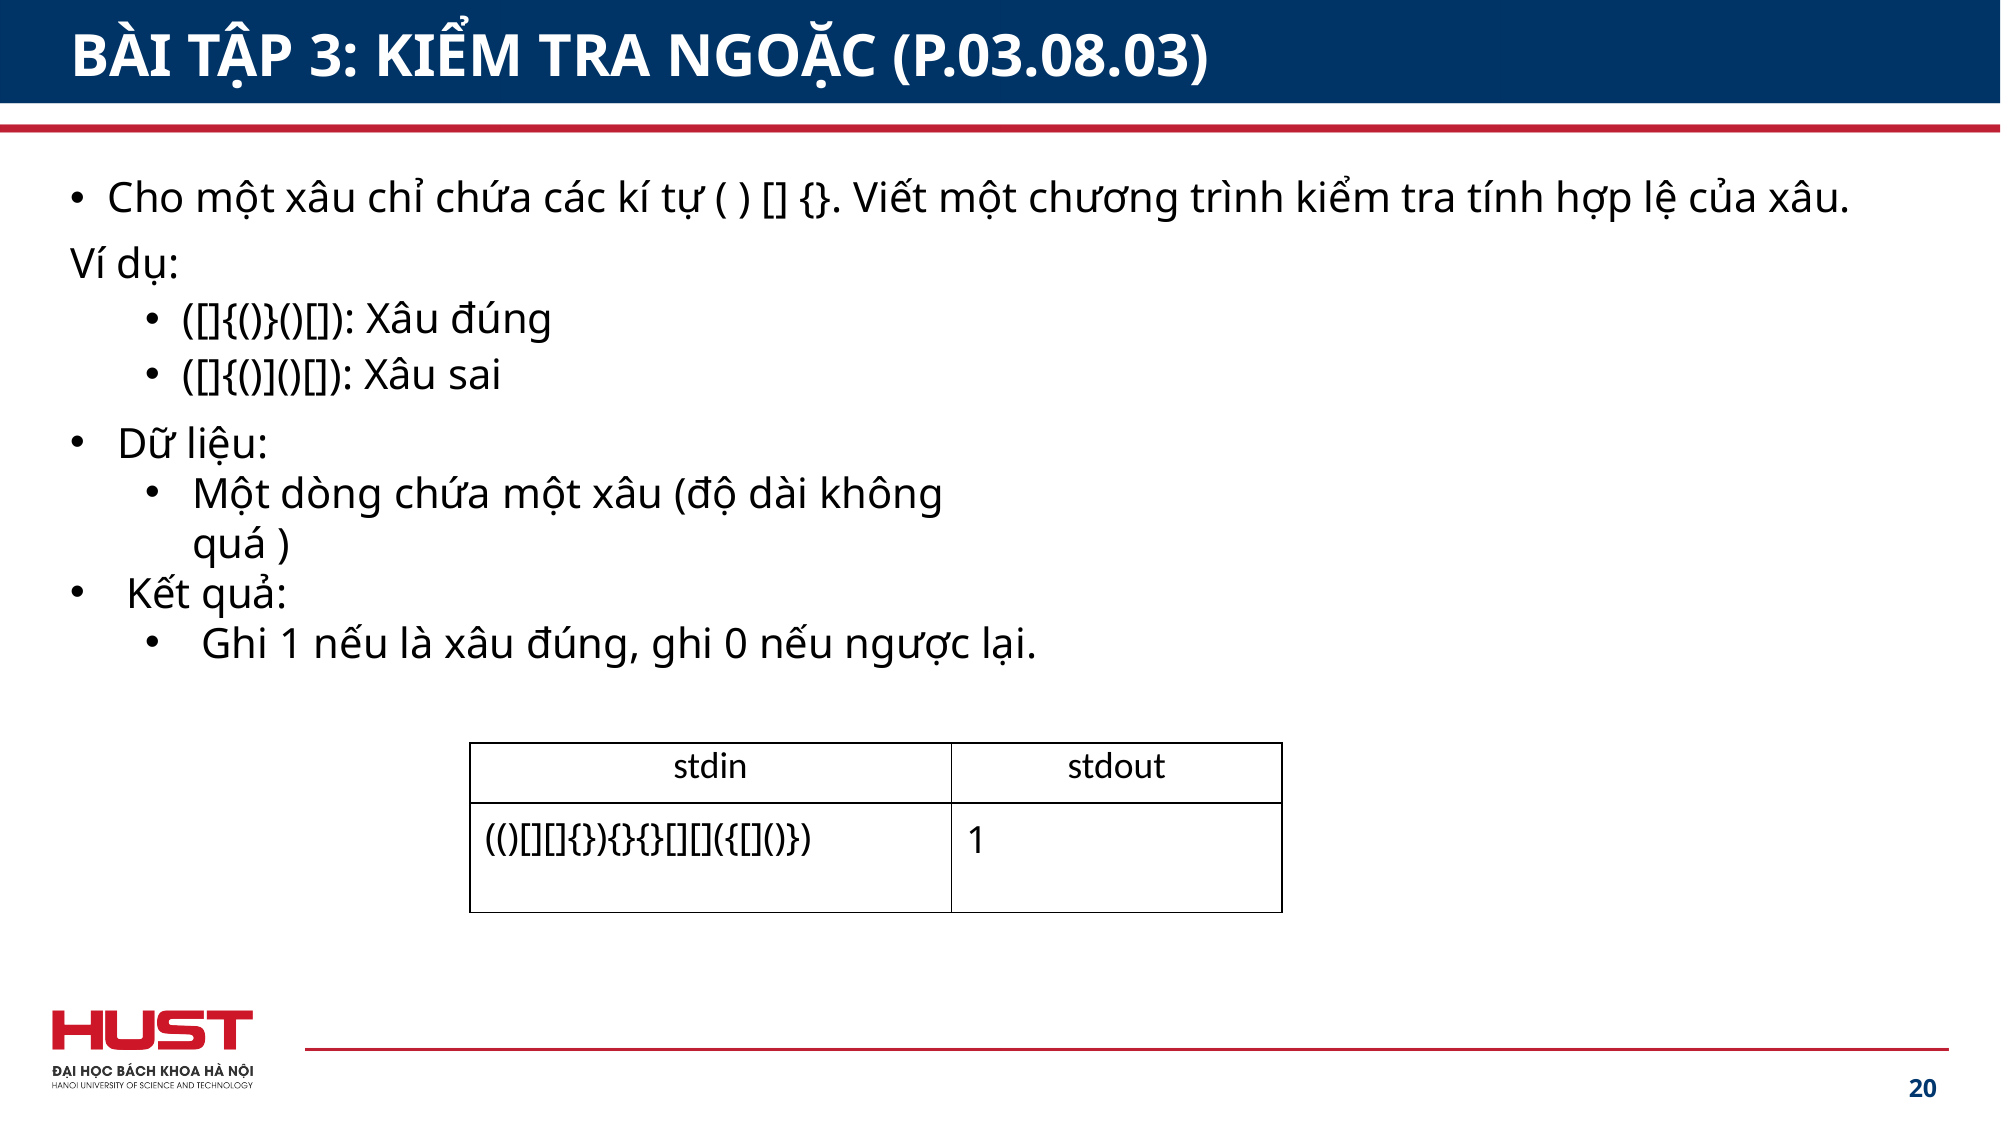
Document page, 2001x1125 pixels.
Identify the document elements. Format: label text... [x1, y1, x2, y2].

table_header stdout [952, 744, 1281, 802]
table_cell (()[][]{}){}{}[][]({[]()}) [471, 804, 951, 912]
table_header stdin [471, 744, 951, 802]
slide_number 20 [1502, 1065, 1953, 1125]
list Cho một xâu chỉ chứa các kí tự ( ) [] {}. Viết một chương trình kiểm tra tính hợp lệ của xâu. Ví dụ: ([]{()}()[]): Xâu đúng ([]{()]()[]): Xâu sai [55, 169, 1945, 980]
table_cell 1 [952, 804, 1281, 912]
picture [0, 0, 2001, 1125]
title BÀI TẬP 3: KIỂM TRA NGOẶC (P.03.08.03) [55, 18, 1945, 90]
